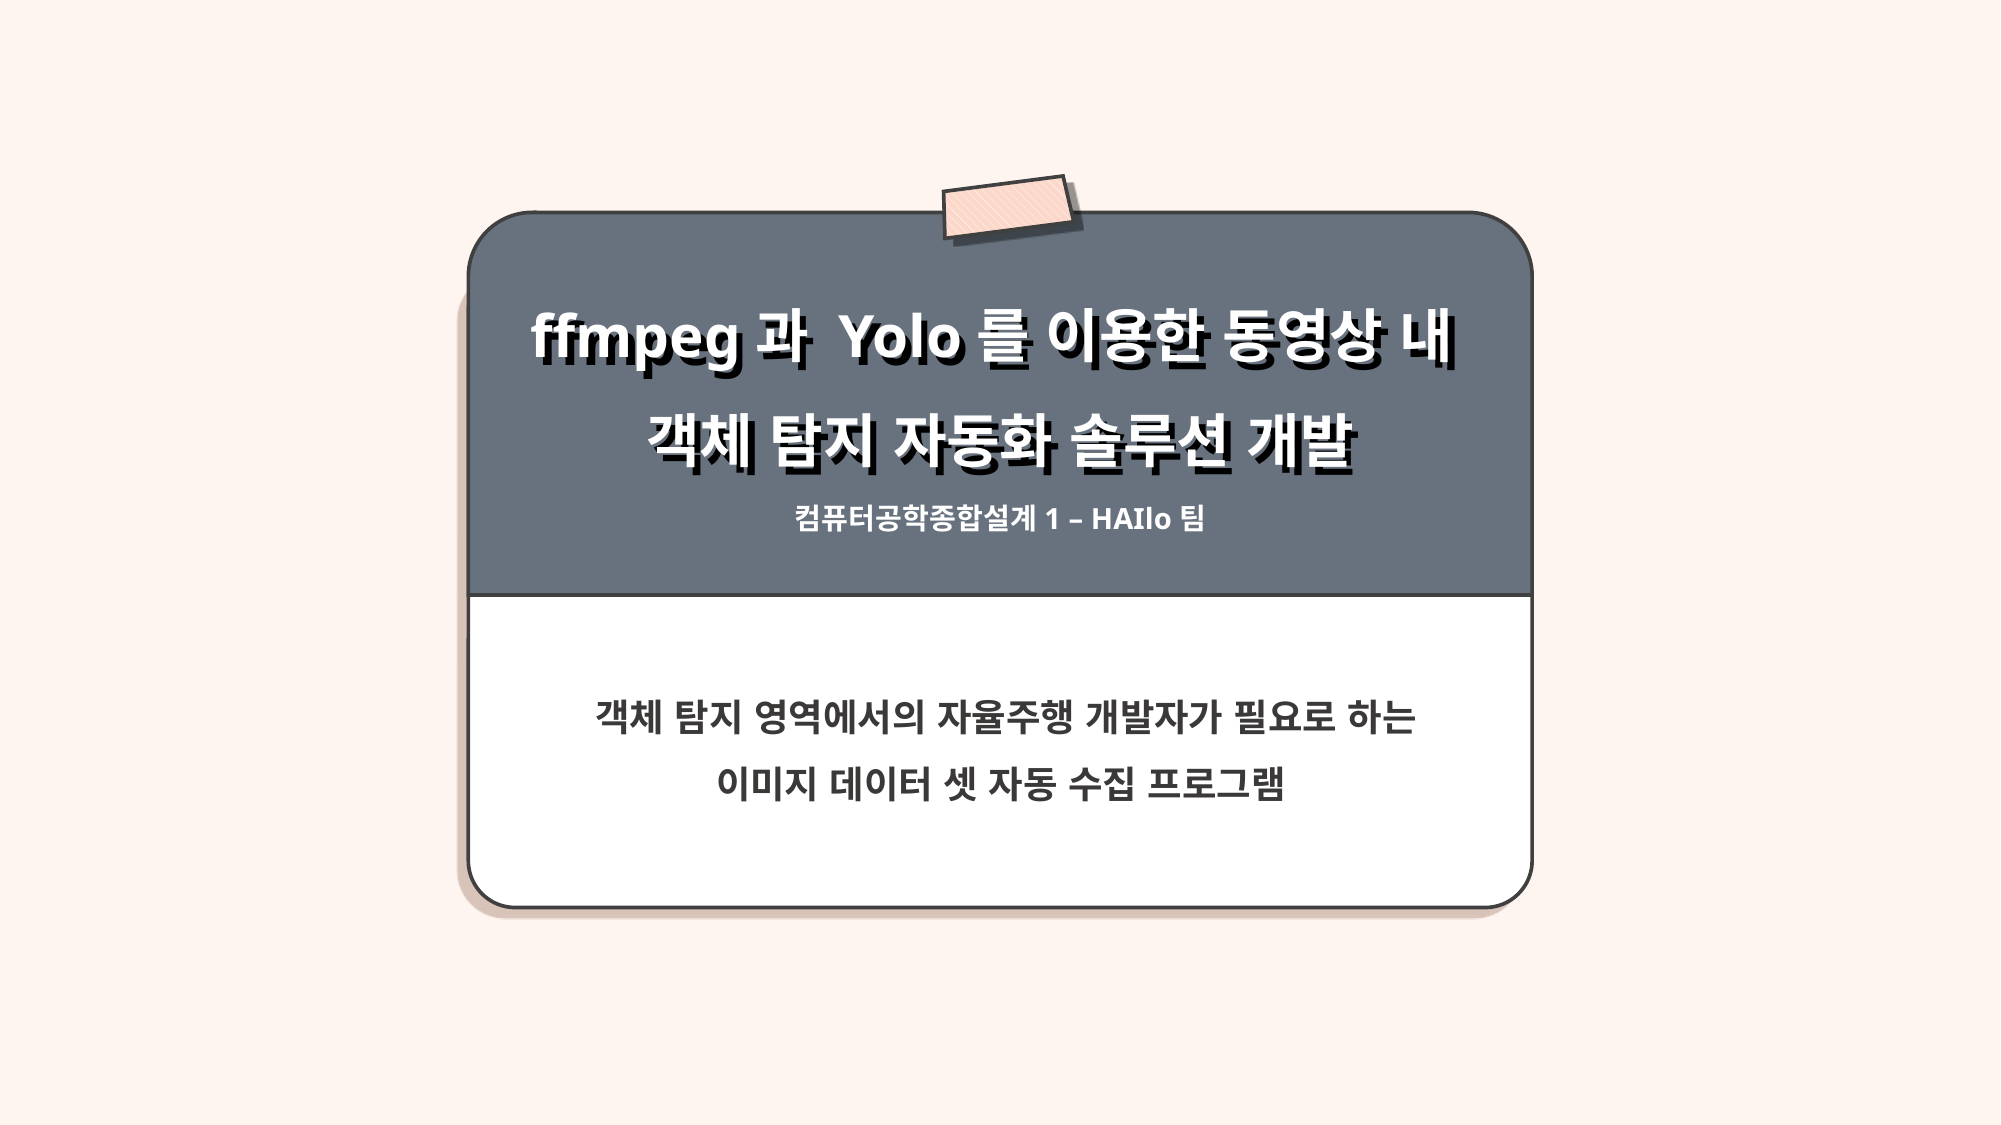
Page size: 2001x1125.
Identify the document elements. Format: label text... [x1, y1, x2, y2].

text_box ffmpeg과 Yolo를 이용한 동영상 내 객체 탐지 자동화 솔루션 개발 [506, 264, 1507, 489]
text_box 컴퓨터공학종합설계1 – HAIlo팀 [467, 211, 1534, 597]
text_box ffmpeg과 Yolo를 이용한 동영상 내 객체 탐지 자동화 솔루션 개발 [500, 256, 1500, 481]
text_box 객체 탐지 영역에서의 자율주행 개발자가 필요로 하는 이미지 데이터 셋 자동 수집 프로그램 [506, 663, 1507, 814]
text_box [151, 50, 1314, 290]
text_box [467, 597, 1534, 909]
